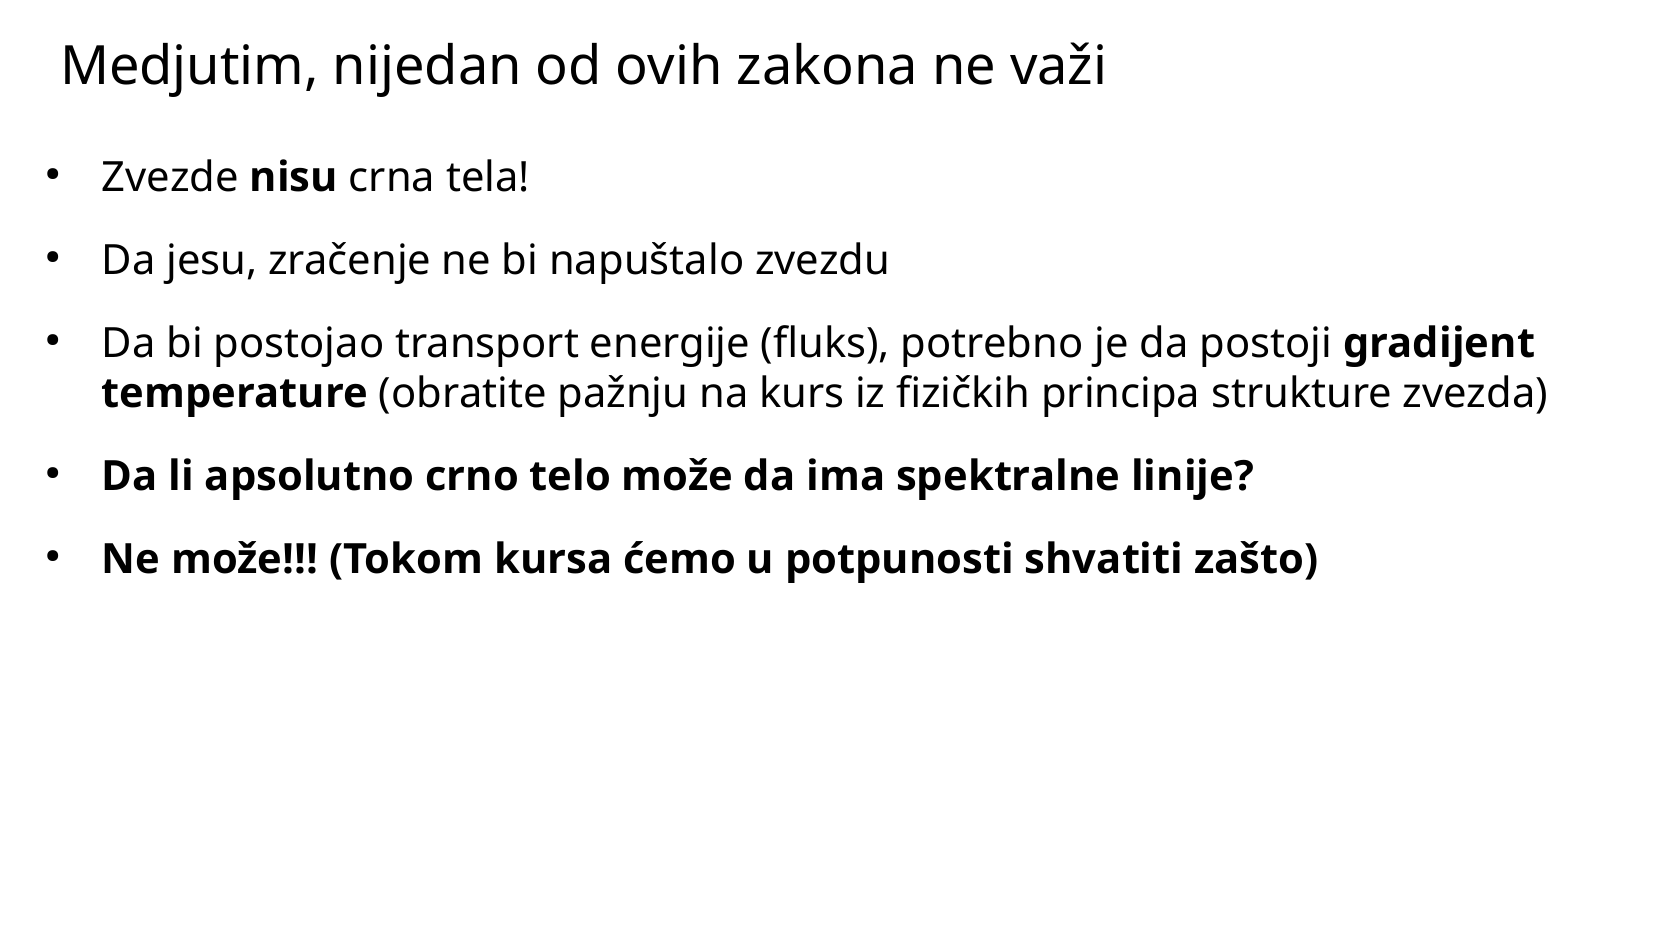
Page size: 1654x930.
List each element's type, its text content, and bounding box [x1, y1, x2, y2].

list Zvezde nisu crna tela! Da jesu, zračenje ne bi napuštalo zvezdu Da bi postojao transport energije (fluks), potrebno je da postoji gradijent temperature (obratite pažnju na kurs iz fizičkih principa strukture zvezda) Da li apsolutno crno telo može da ima spektralne linije? Ne može!!! (Tokom kursa ćemo u potpunosti shvatiti zašto) [45, 149, 1635, 880]
title Medjutim, nijedan od ovih zakona ne važi [59, 13, 1648, 113]
